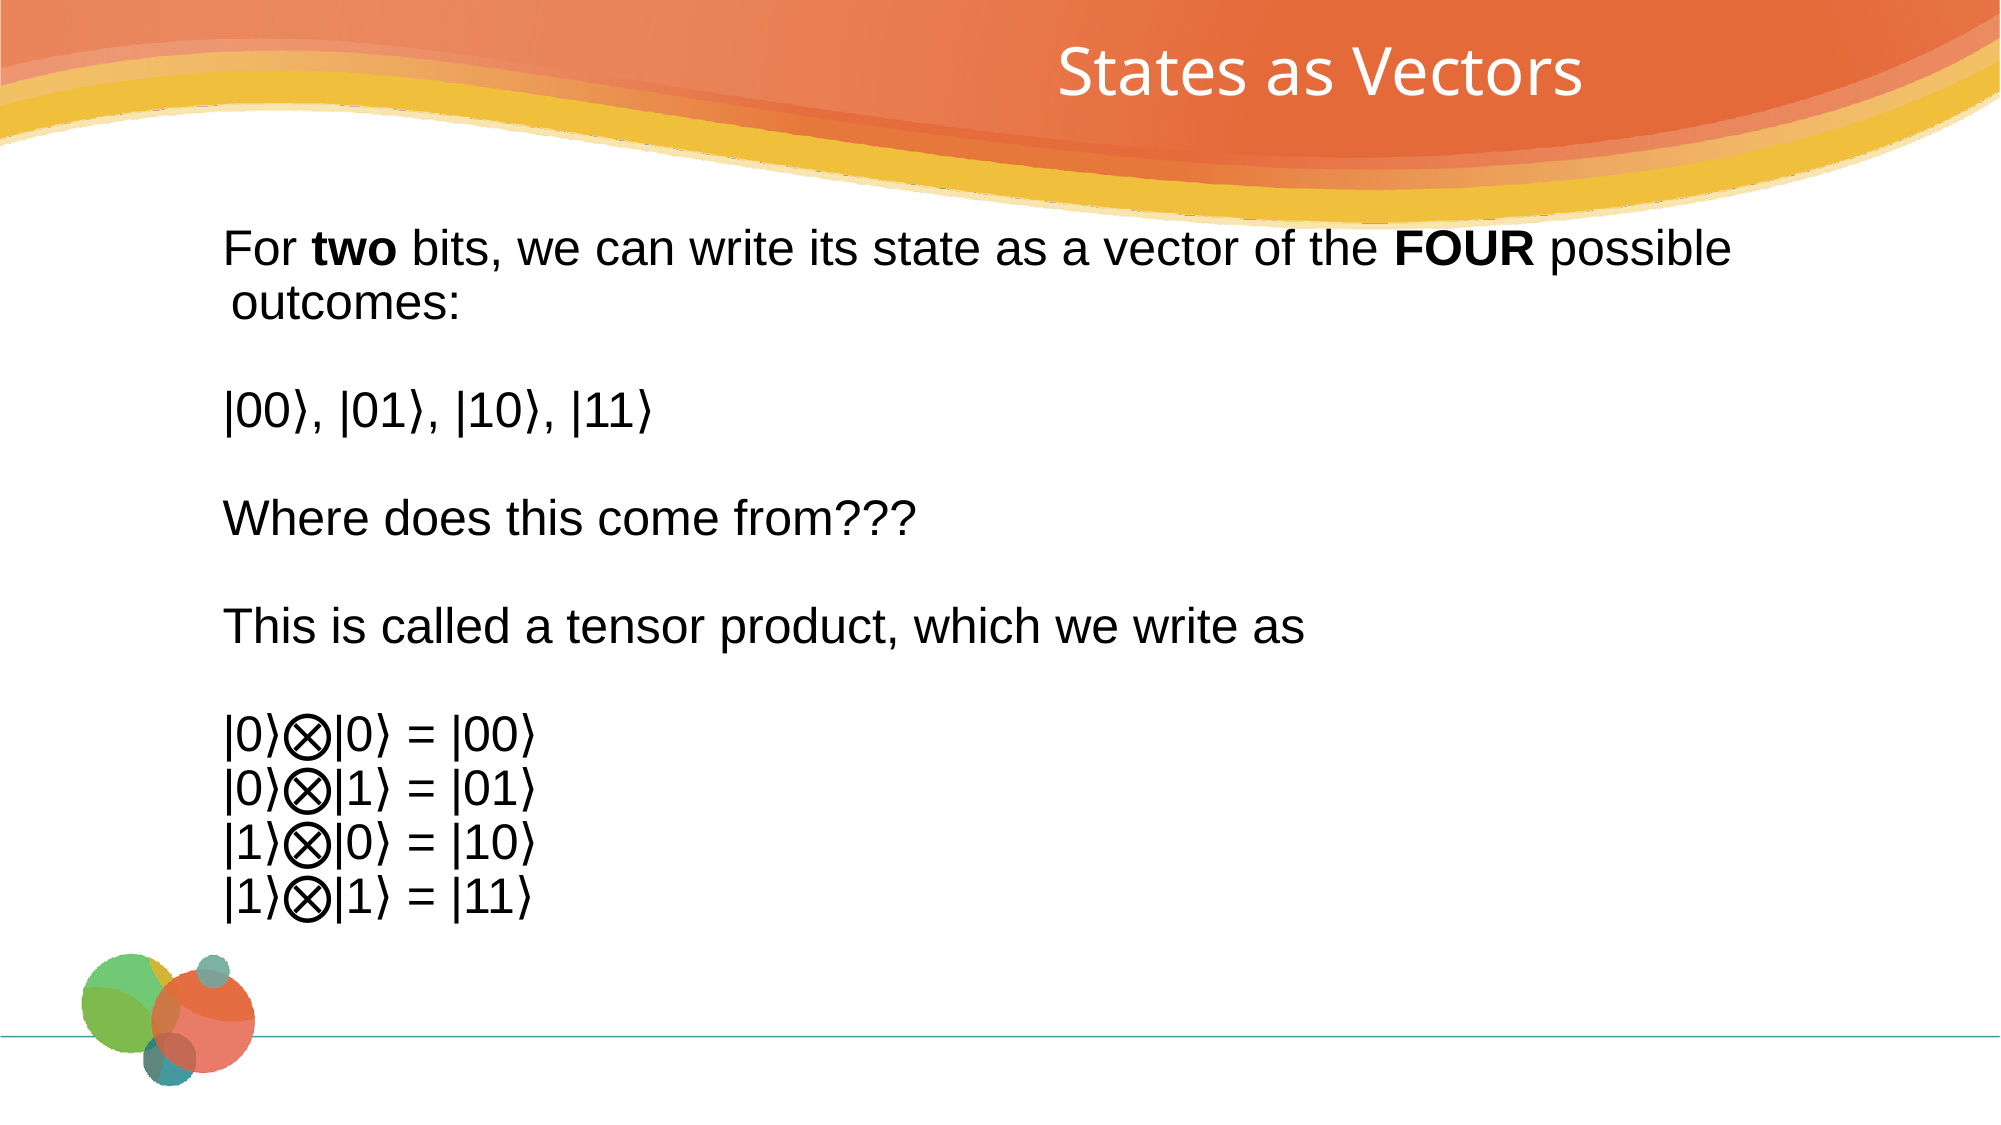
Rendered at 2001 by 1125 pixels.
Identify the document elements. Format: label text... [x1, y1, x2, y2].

picture [0, 0, 2000, 1086]
list For two bits, we can write its state as a vector of the FOUR possible outcomes: |00⟩, |01⟩, |10⟩, |11⟩ Where does this come from??? This is called a tensor product, which we write as |0⟩⨂|0⟩ = |00⟩ |0⟩⨂|1⟩ = |01⟩ |1⟩⨂|0⟩ = |10⟩ |1⟩⨂|1⟩ = |11⟩ [178, 215, 1930, 508]
title States as Vectors [780, 30, 1863, 153]
